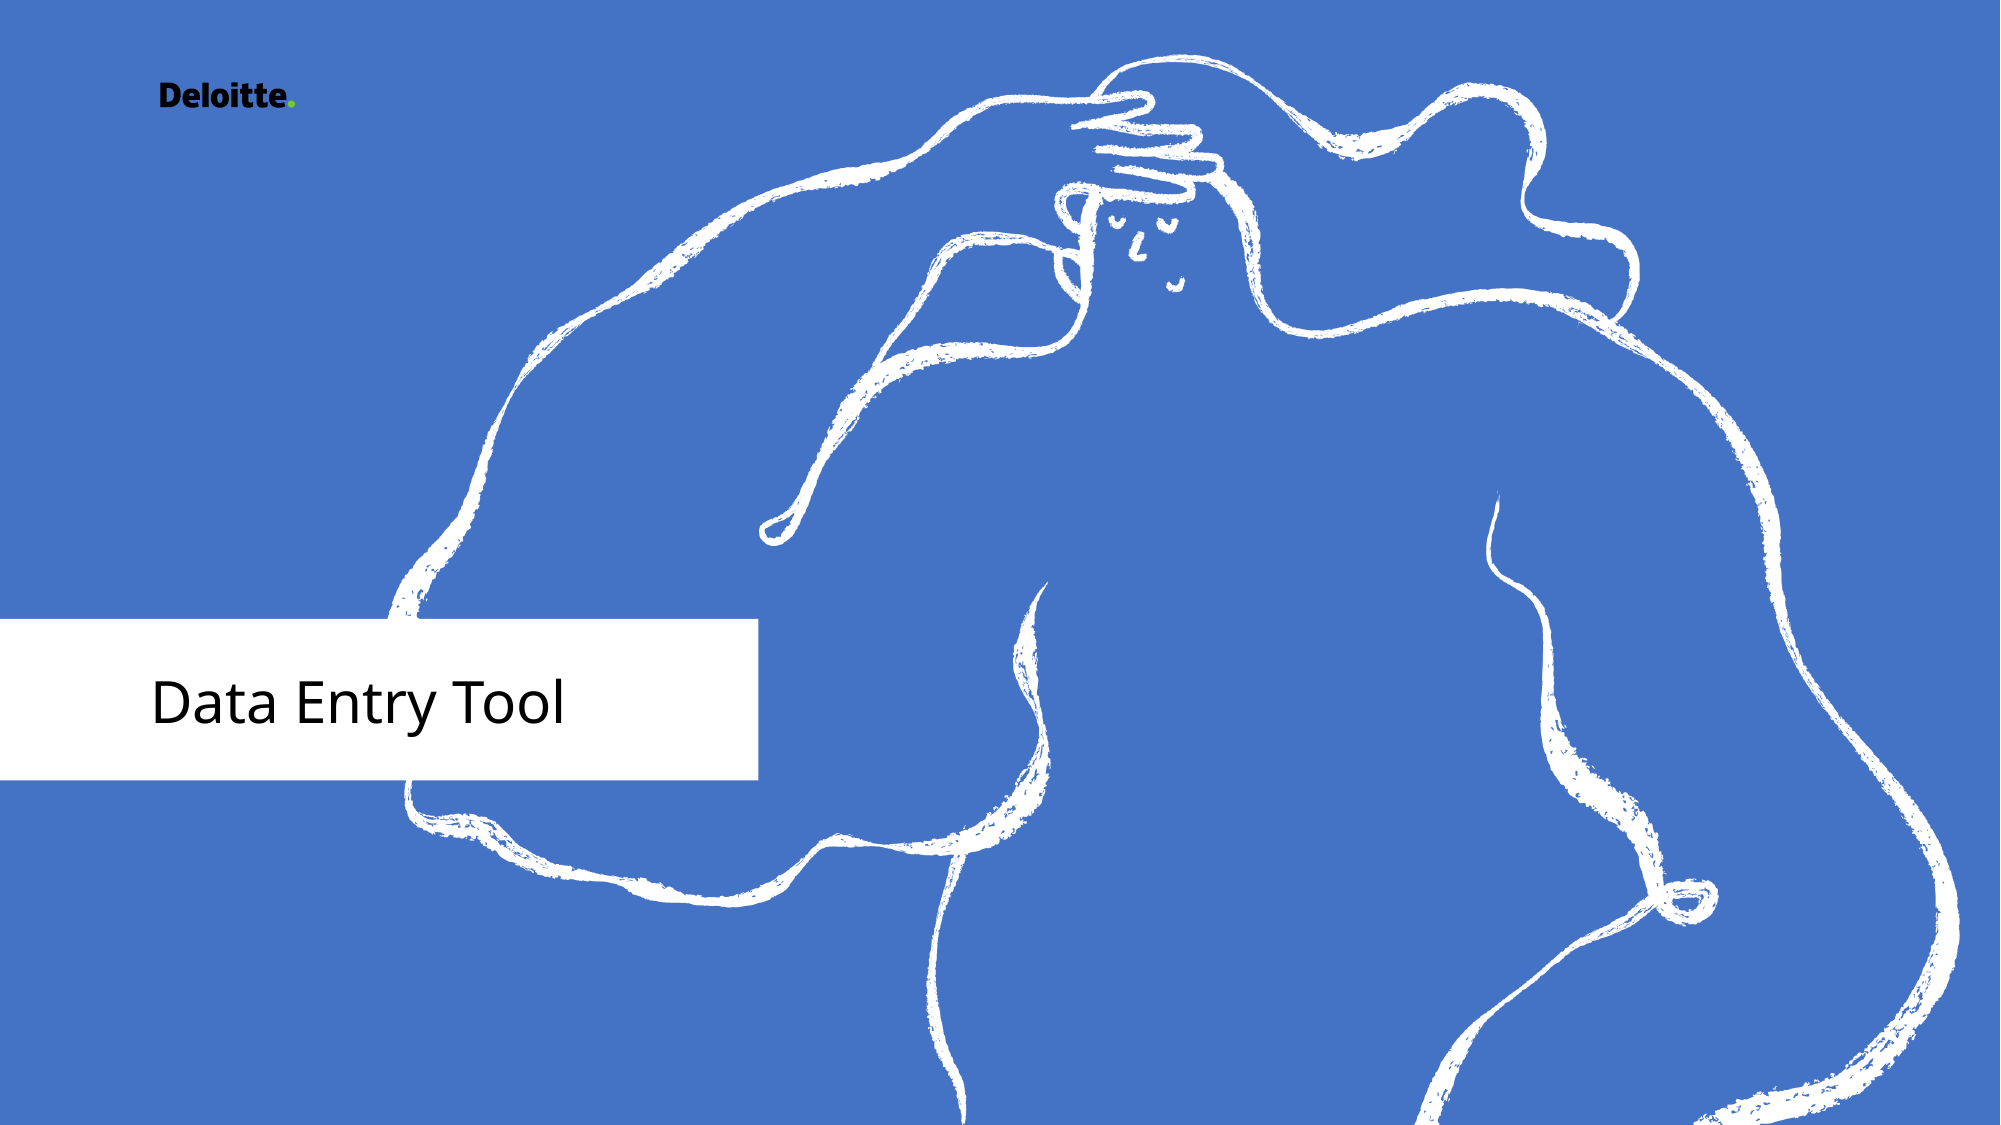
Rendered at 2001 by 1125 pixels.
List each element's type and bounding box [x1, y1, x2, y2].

text_box [160, 82, 296, 108]
picture [0, 0, 2000, 1125]
